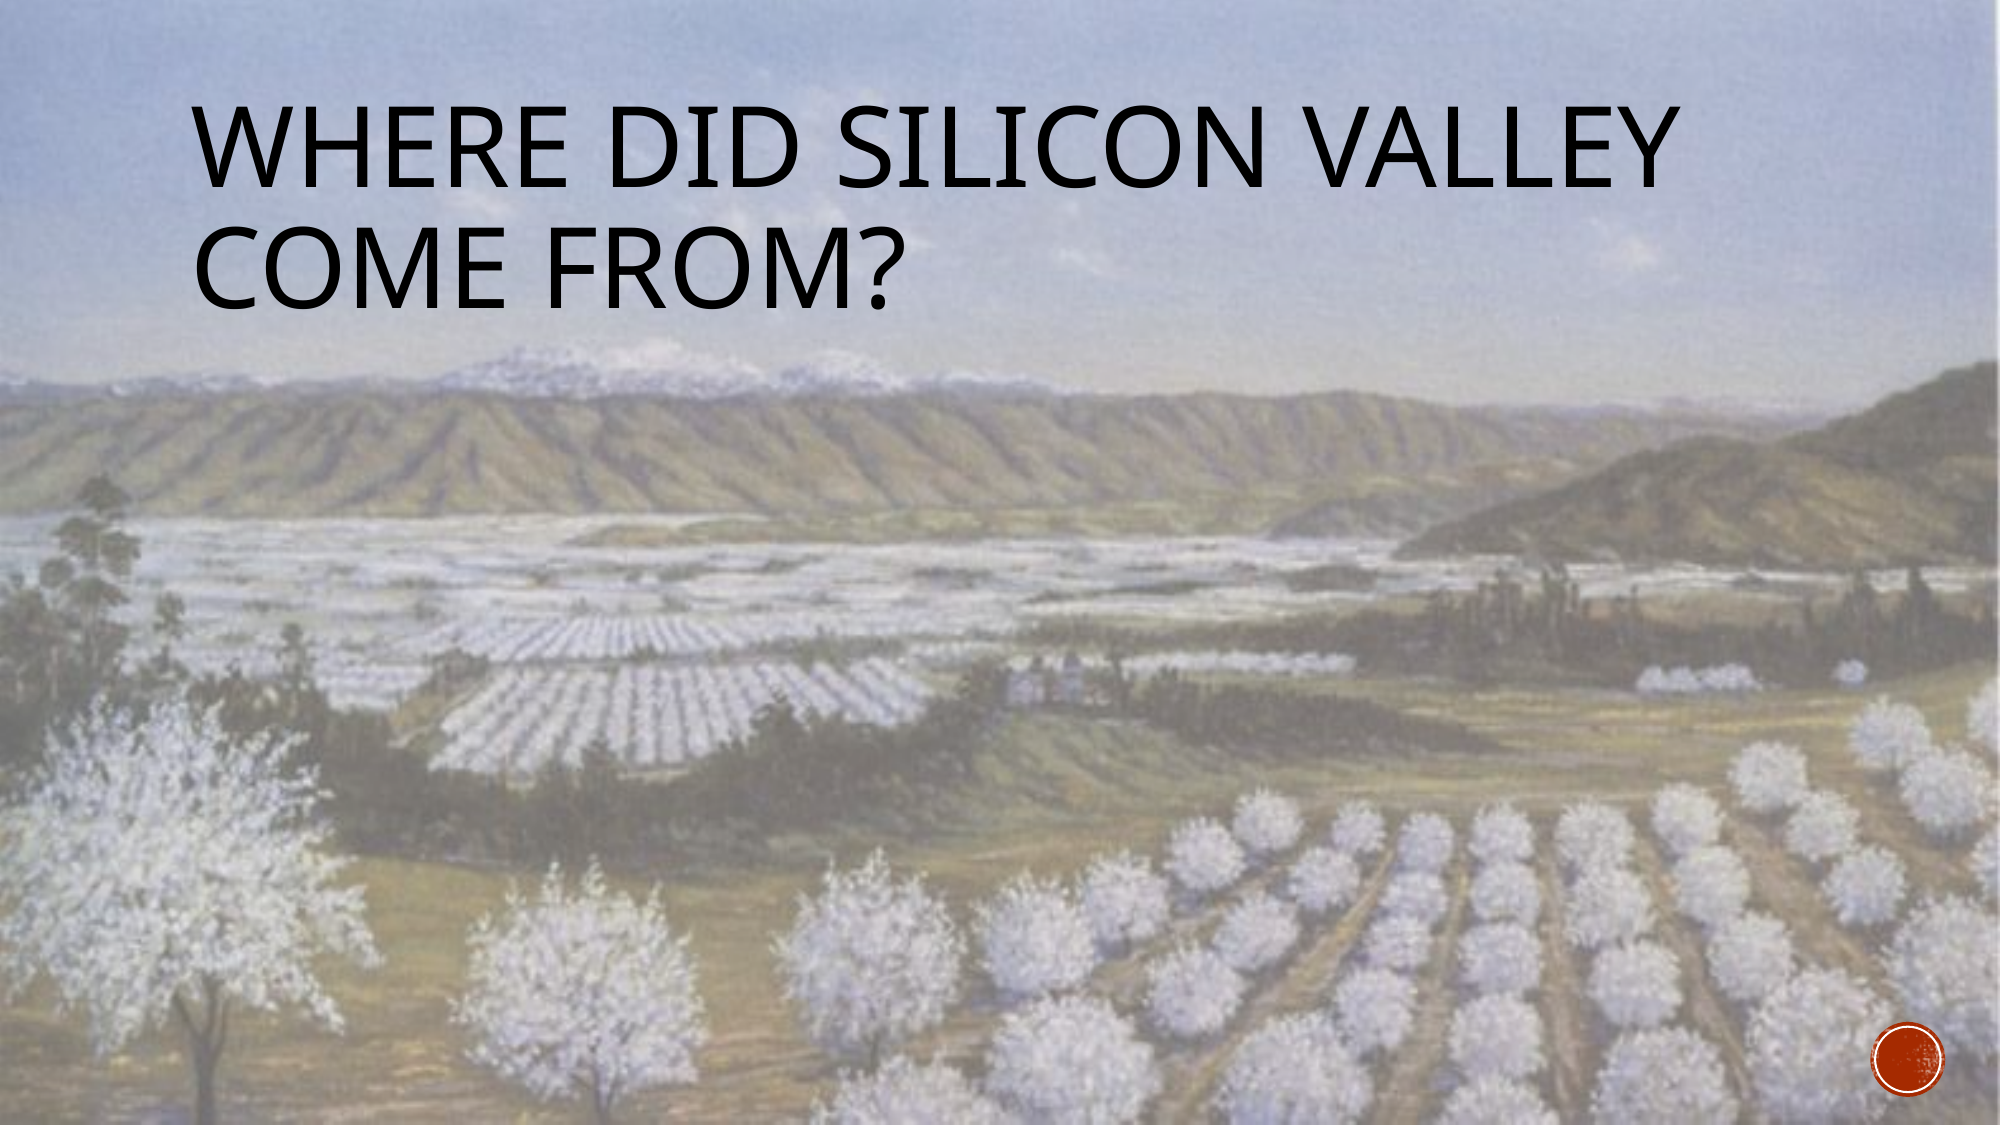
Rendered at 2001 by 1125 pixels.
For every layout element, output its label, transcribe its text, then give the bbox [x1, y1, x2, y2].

title Where did Silicon Valley come from? [175, 79, 1826, 344]
